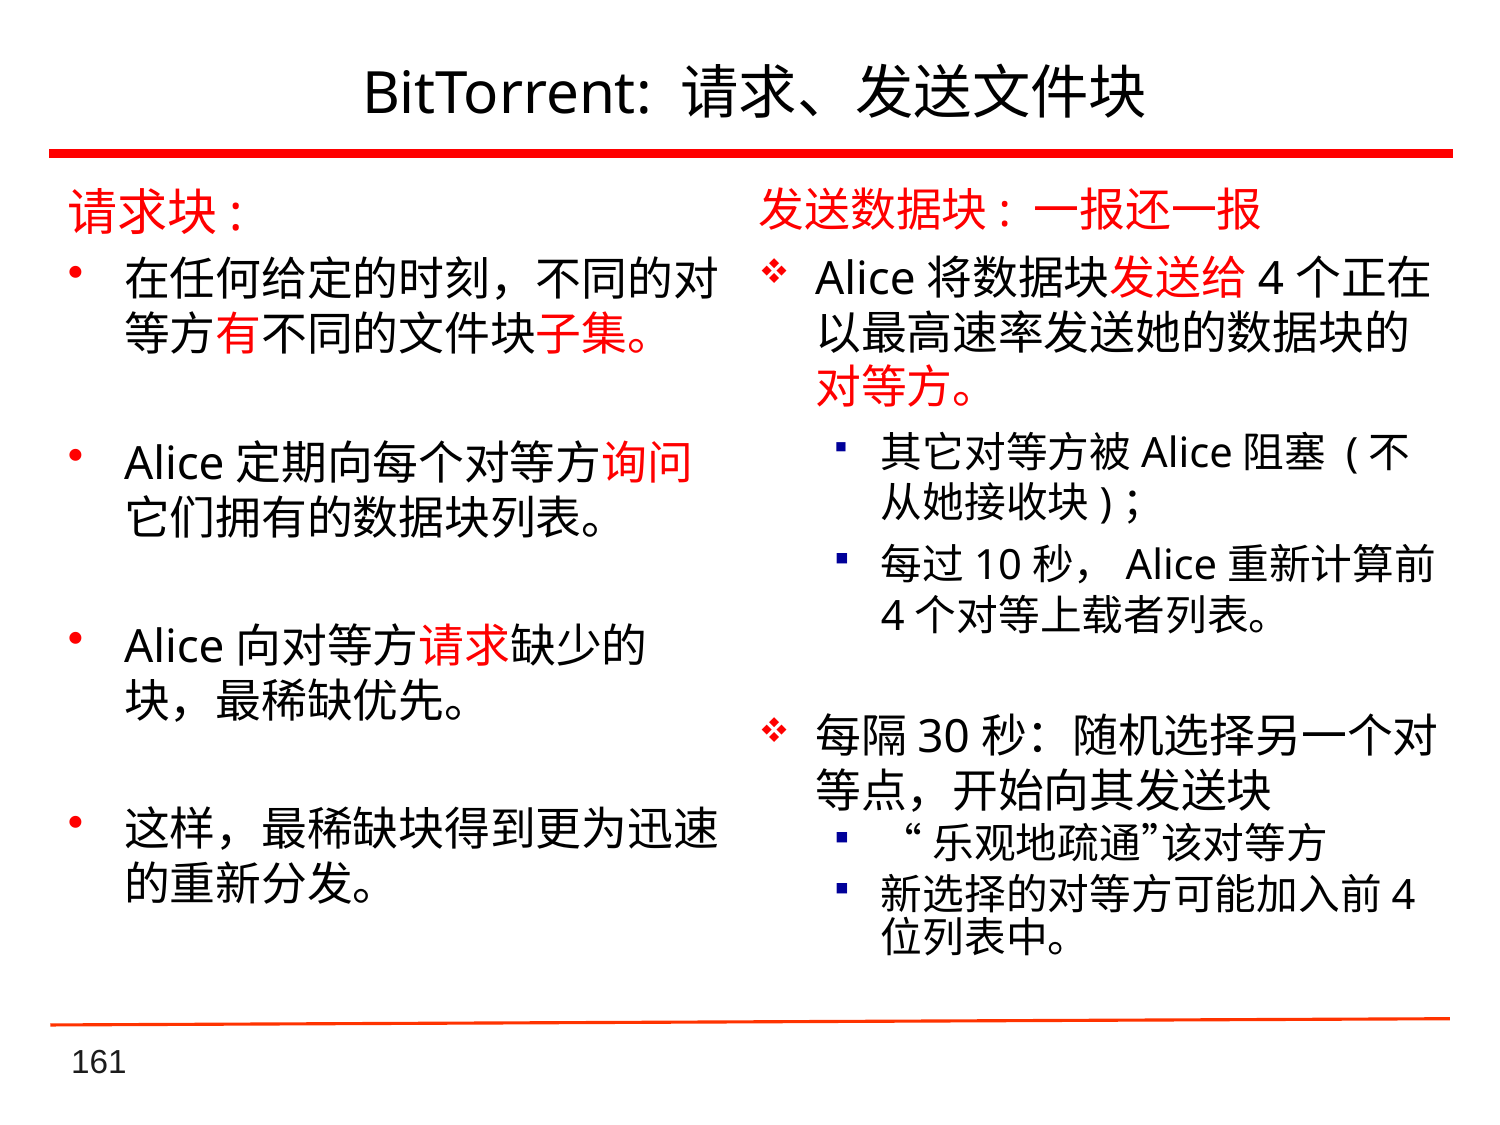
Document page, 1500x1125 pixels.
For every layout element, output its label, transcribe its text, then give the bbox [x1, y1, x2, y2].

list 请求块: 在任何给定的时刻，不同的对等方有不同的文件块子集。 Alice定期向每个对等方询问它们拥有的数据块列表。 Alice向对等方请求缺少的块，最稀缺优先。 这样，最稀缺块得到更为迅速的重新分发。 [52, 173, 744, 1010]
title BitTorrent: 请求、发送文件块 [52, 37, 1457, 143]
text_box 发送数据块: 一报还一报 Alice将数据块发送给4个正在以最高速率发送她的数据块的对等方。 其它对等方被Alice阻塞 (不从她接收块)； 每过10秒，Alice重新计算前4个对等上载者列表。 每隔30秒：随机选择另一个对等点，开始向其发送块 “乐观地疏通”该对等方 新选择的对等方可能加入前4位列表中。 [744, 173, 1456, 1010]
